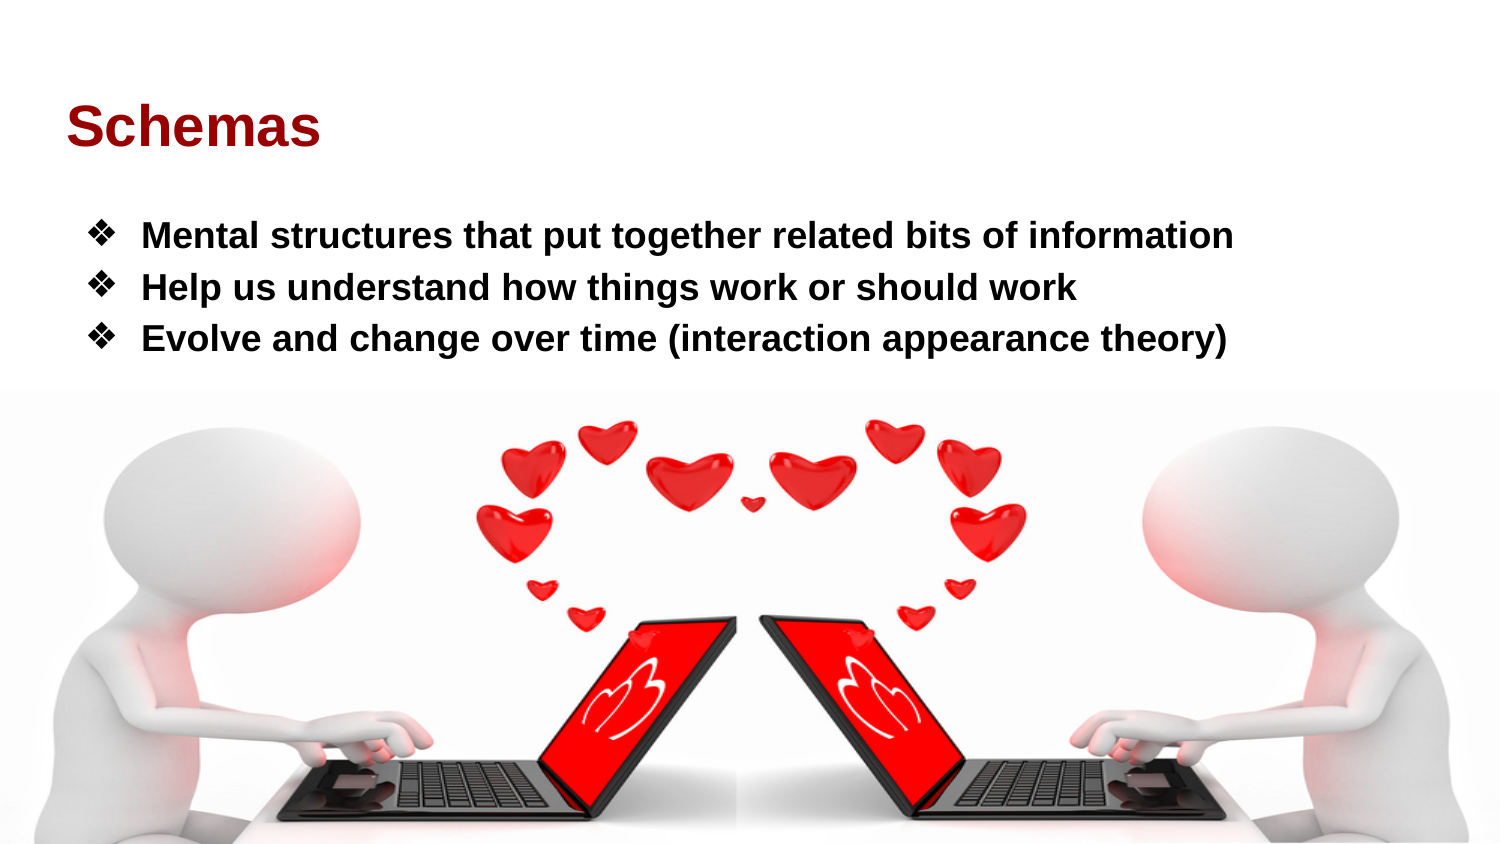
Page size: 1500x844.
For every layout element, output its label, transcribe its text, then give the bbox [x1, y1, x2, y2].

title Schemas [51, 72, 1449, 167]
list Mental structures that put together related bits of information Help us understand how things work or should work Evolve and change over time (interaction appearance theory) [51, 189, 1449, 389]
picture [0, 391, 1500, 844]
